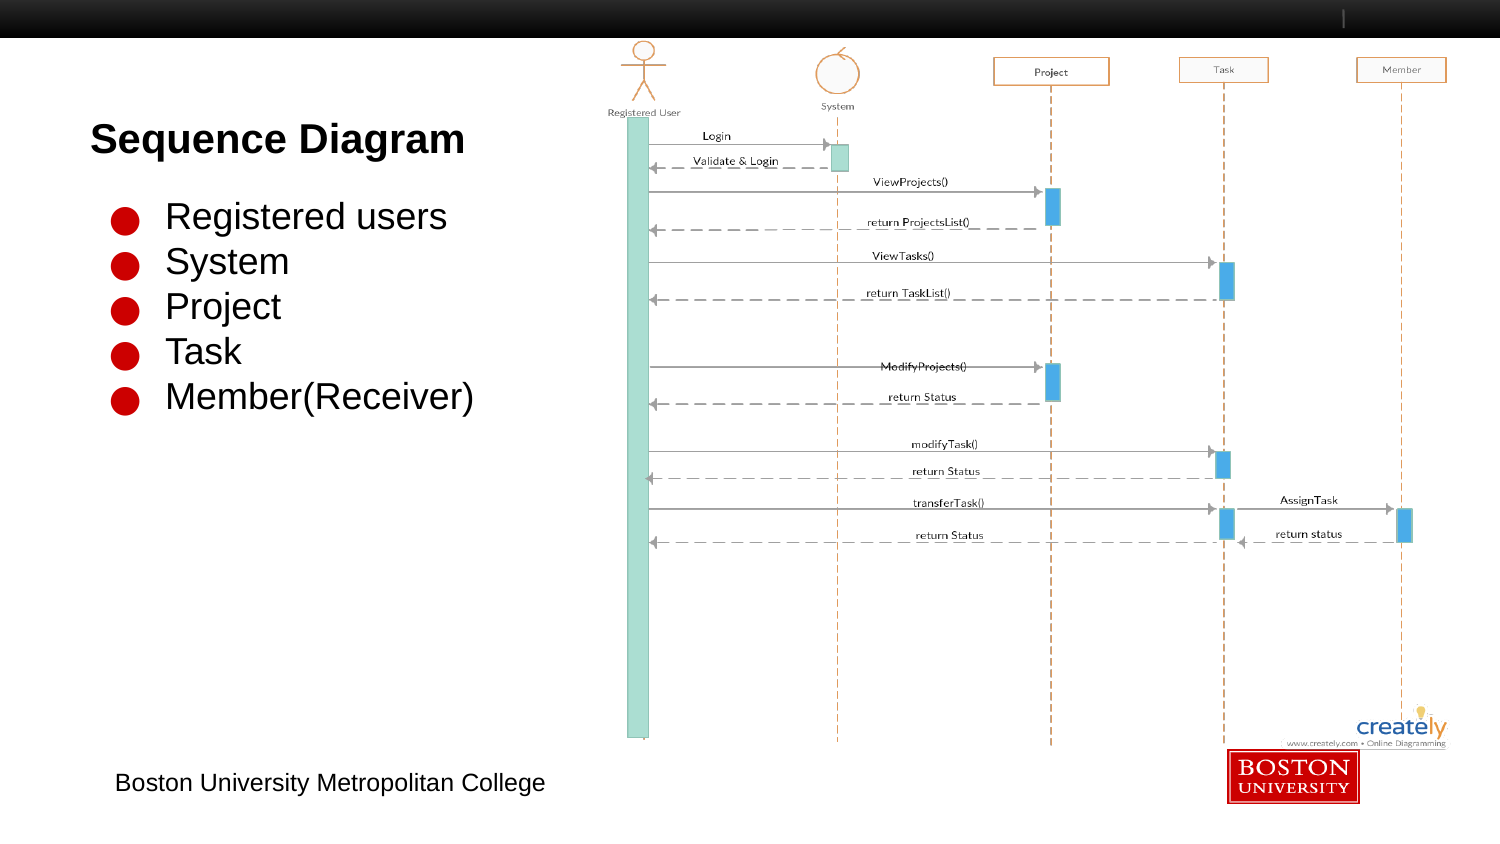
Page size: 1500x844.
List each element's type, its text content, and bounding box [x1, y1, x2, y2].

list Registered users System Project Task Member(Receiver) [75, 176, 569, 754]
title Sequence Diagram [75, 33, 569, 176]
picture [586, 33, 1456, 804]
